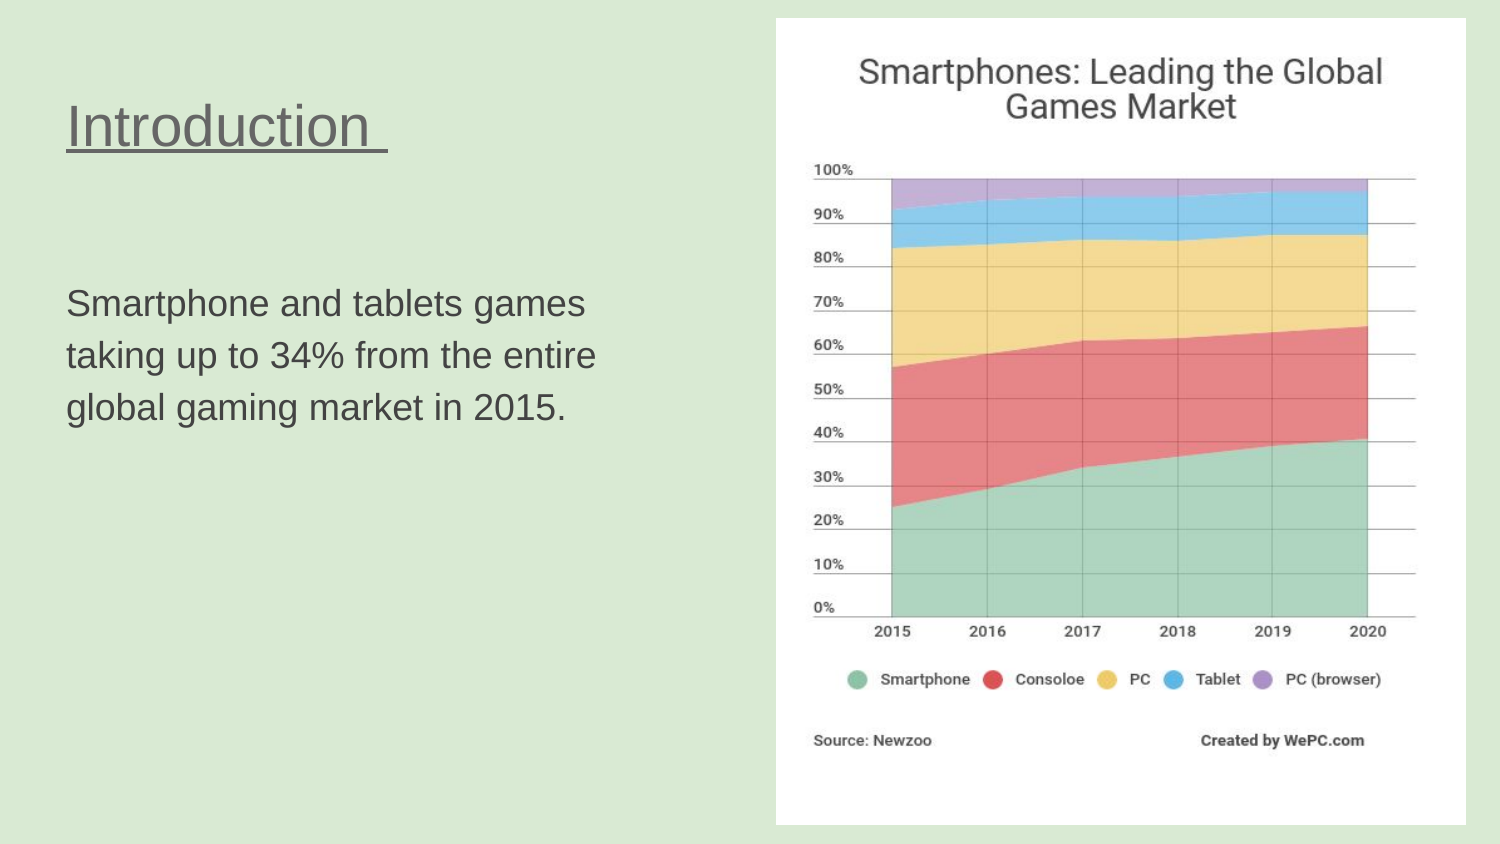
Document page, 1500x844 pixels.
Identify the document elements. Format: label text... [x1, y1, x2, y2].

picture [775, 18, 1466, 825]
title Introduction [51, 72, 770, 167]
list Smartphone and tablets games taking up to 34% from the entire global gaming market in 2015. [51, 189, 708, 448]
